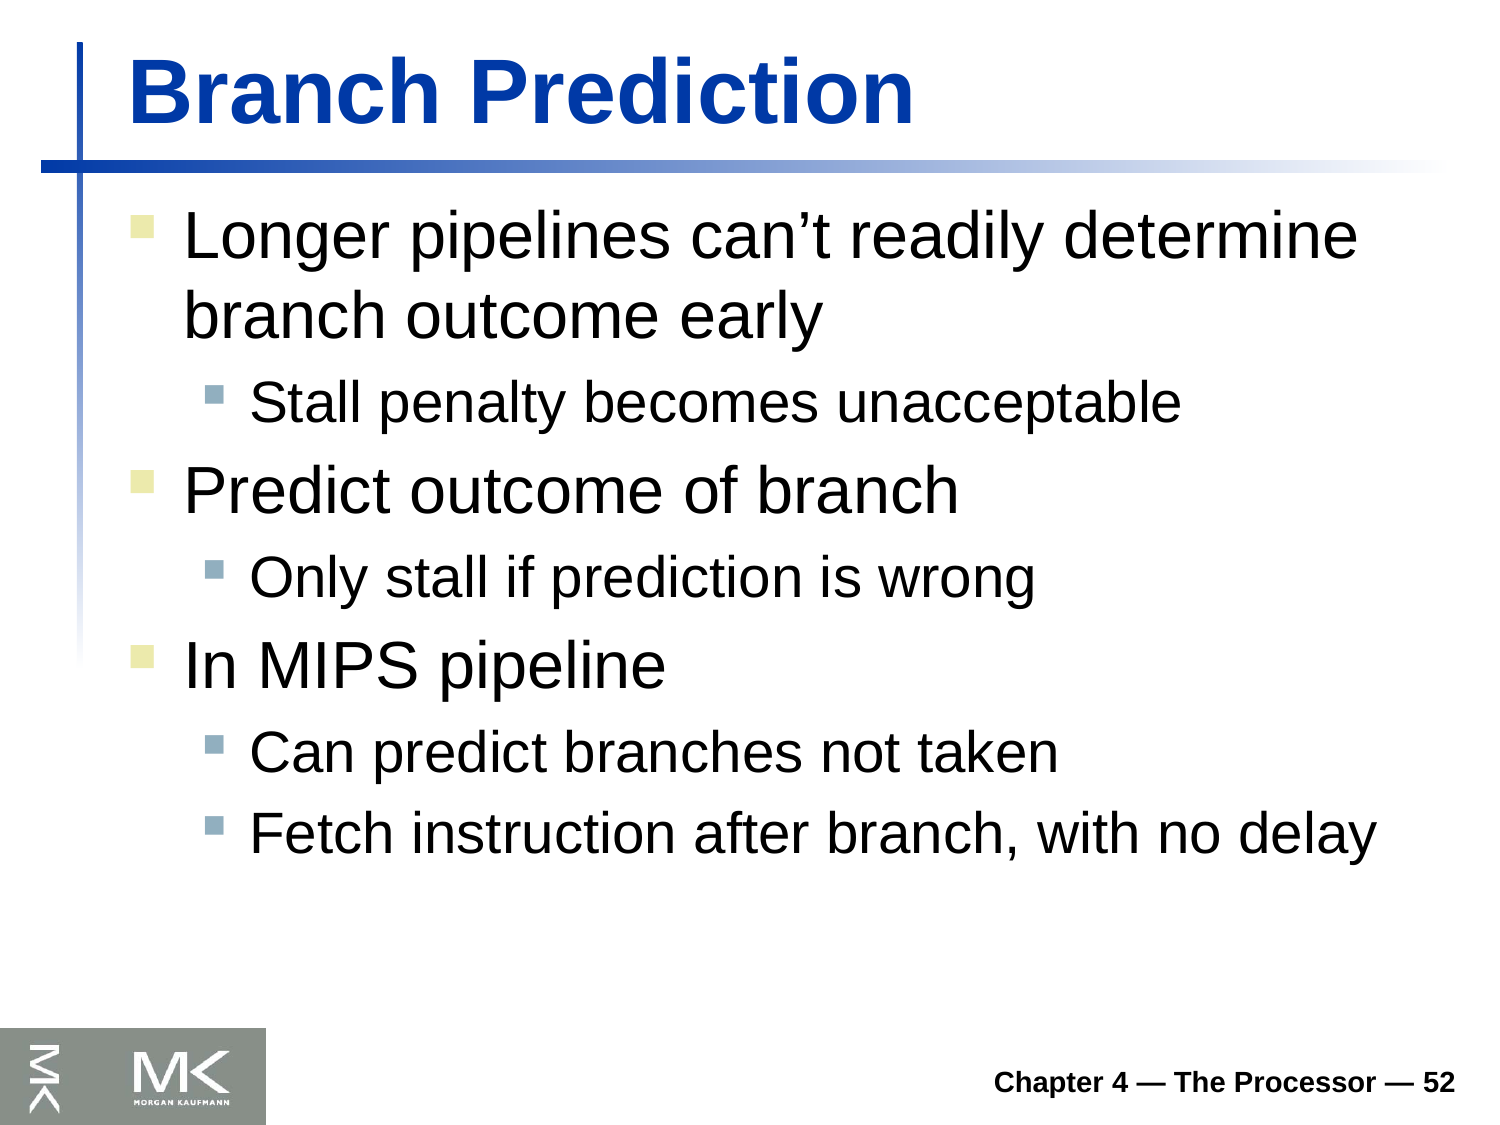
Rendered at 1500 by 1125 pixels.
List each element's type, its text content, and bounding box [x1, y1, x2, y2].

picture [0, 1028, 266, 1125]
list Longer pipelines can’t readily determine branch outcome early Stall penalty becomes unacceptable Predict outcome of branch Only stall if prediction is wrong In MIPS pipeline Can predict branches not taken Fetch instruction after branch, with no delay [112, 184, 1469, 1024]
footer Chapter 4 — The Processor — 52 [277, 1046, 1471, 1106]
title Branch Prediction [112, 23, 1468, 149]
